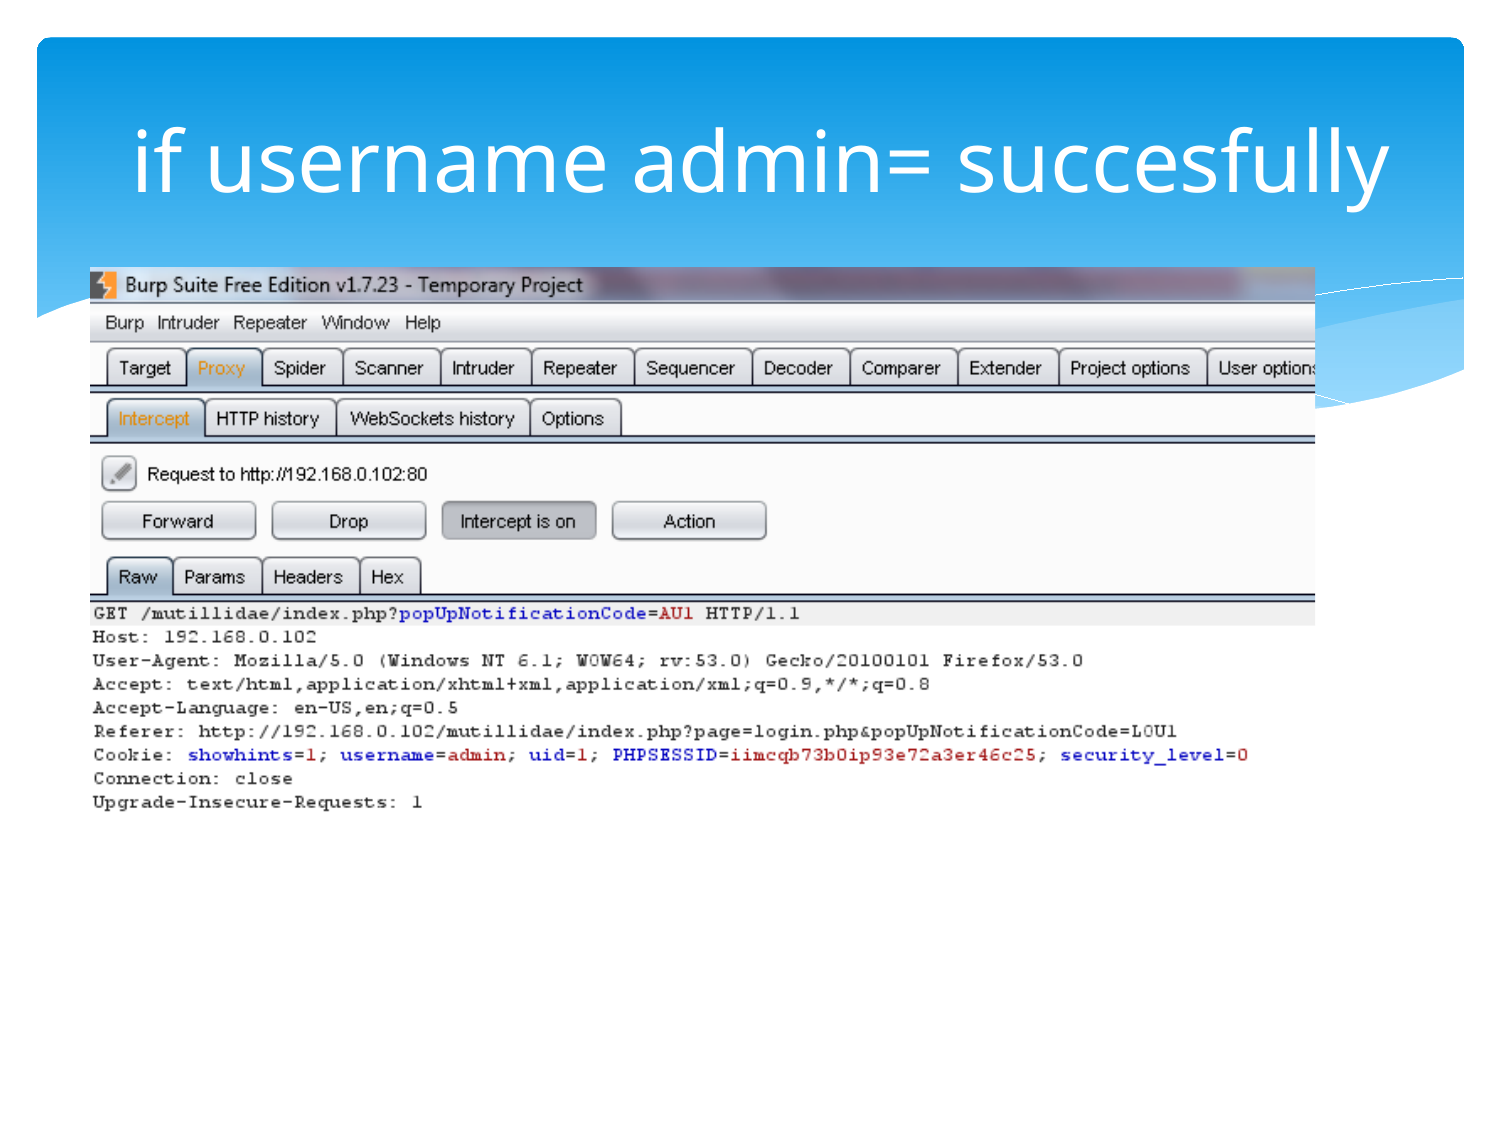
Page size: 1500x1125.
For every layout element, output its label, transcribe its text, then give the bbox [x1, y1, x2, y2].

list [89, 266, 1316, 933]
title if username admin= succesfully [75, 55, 1425, 261]
